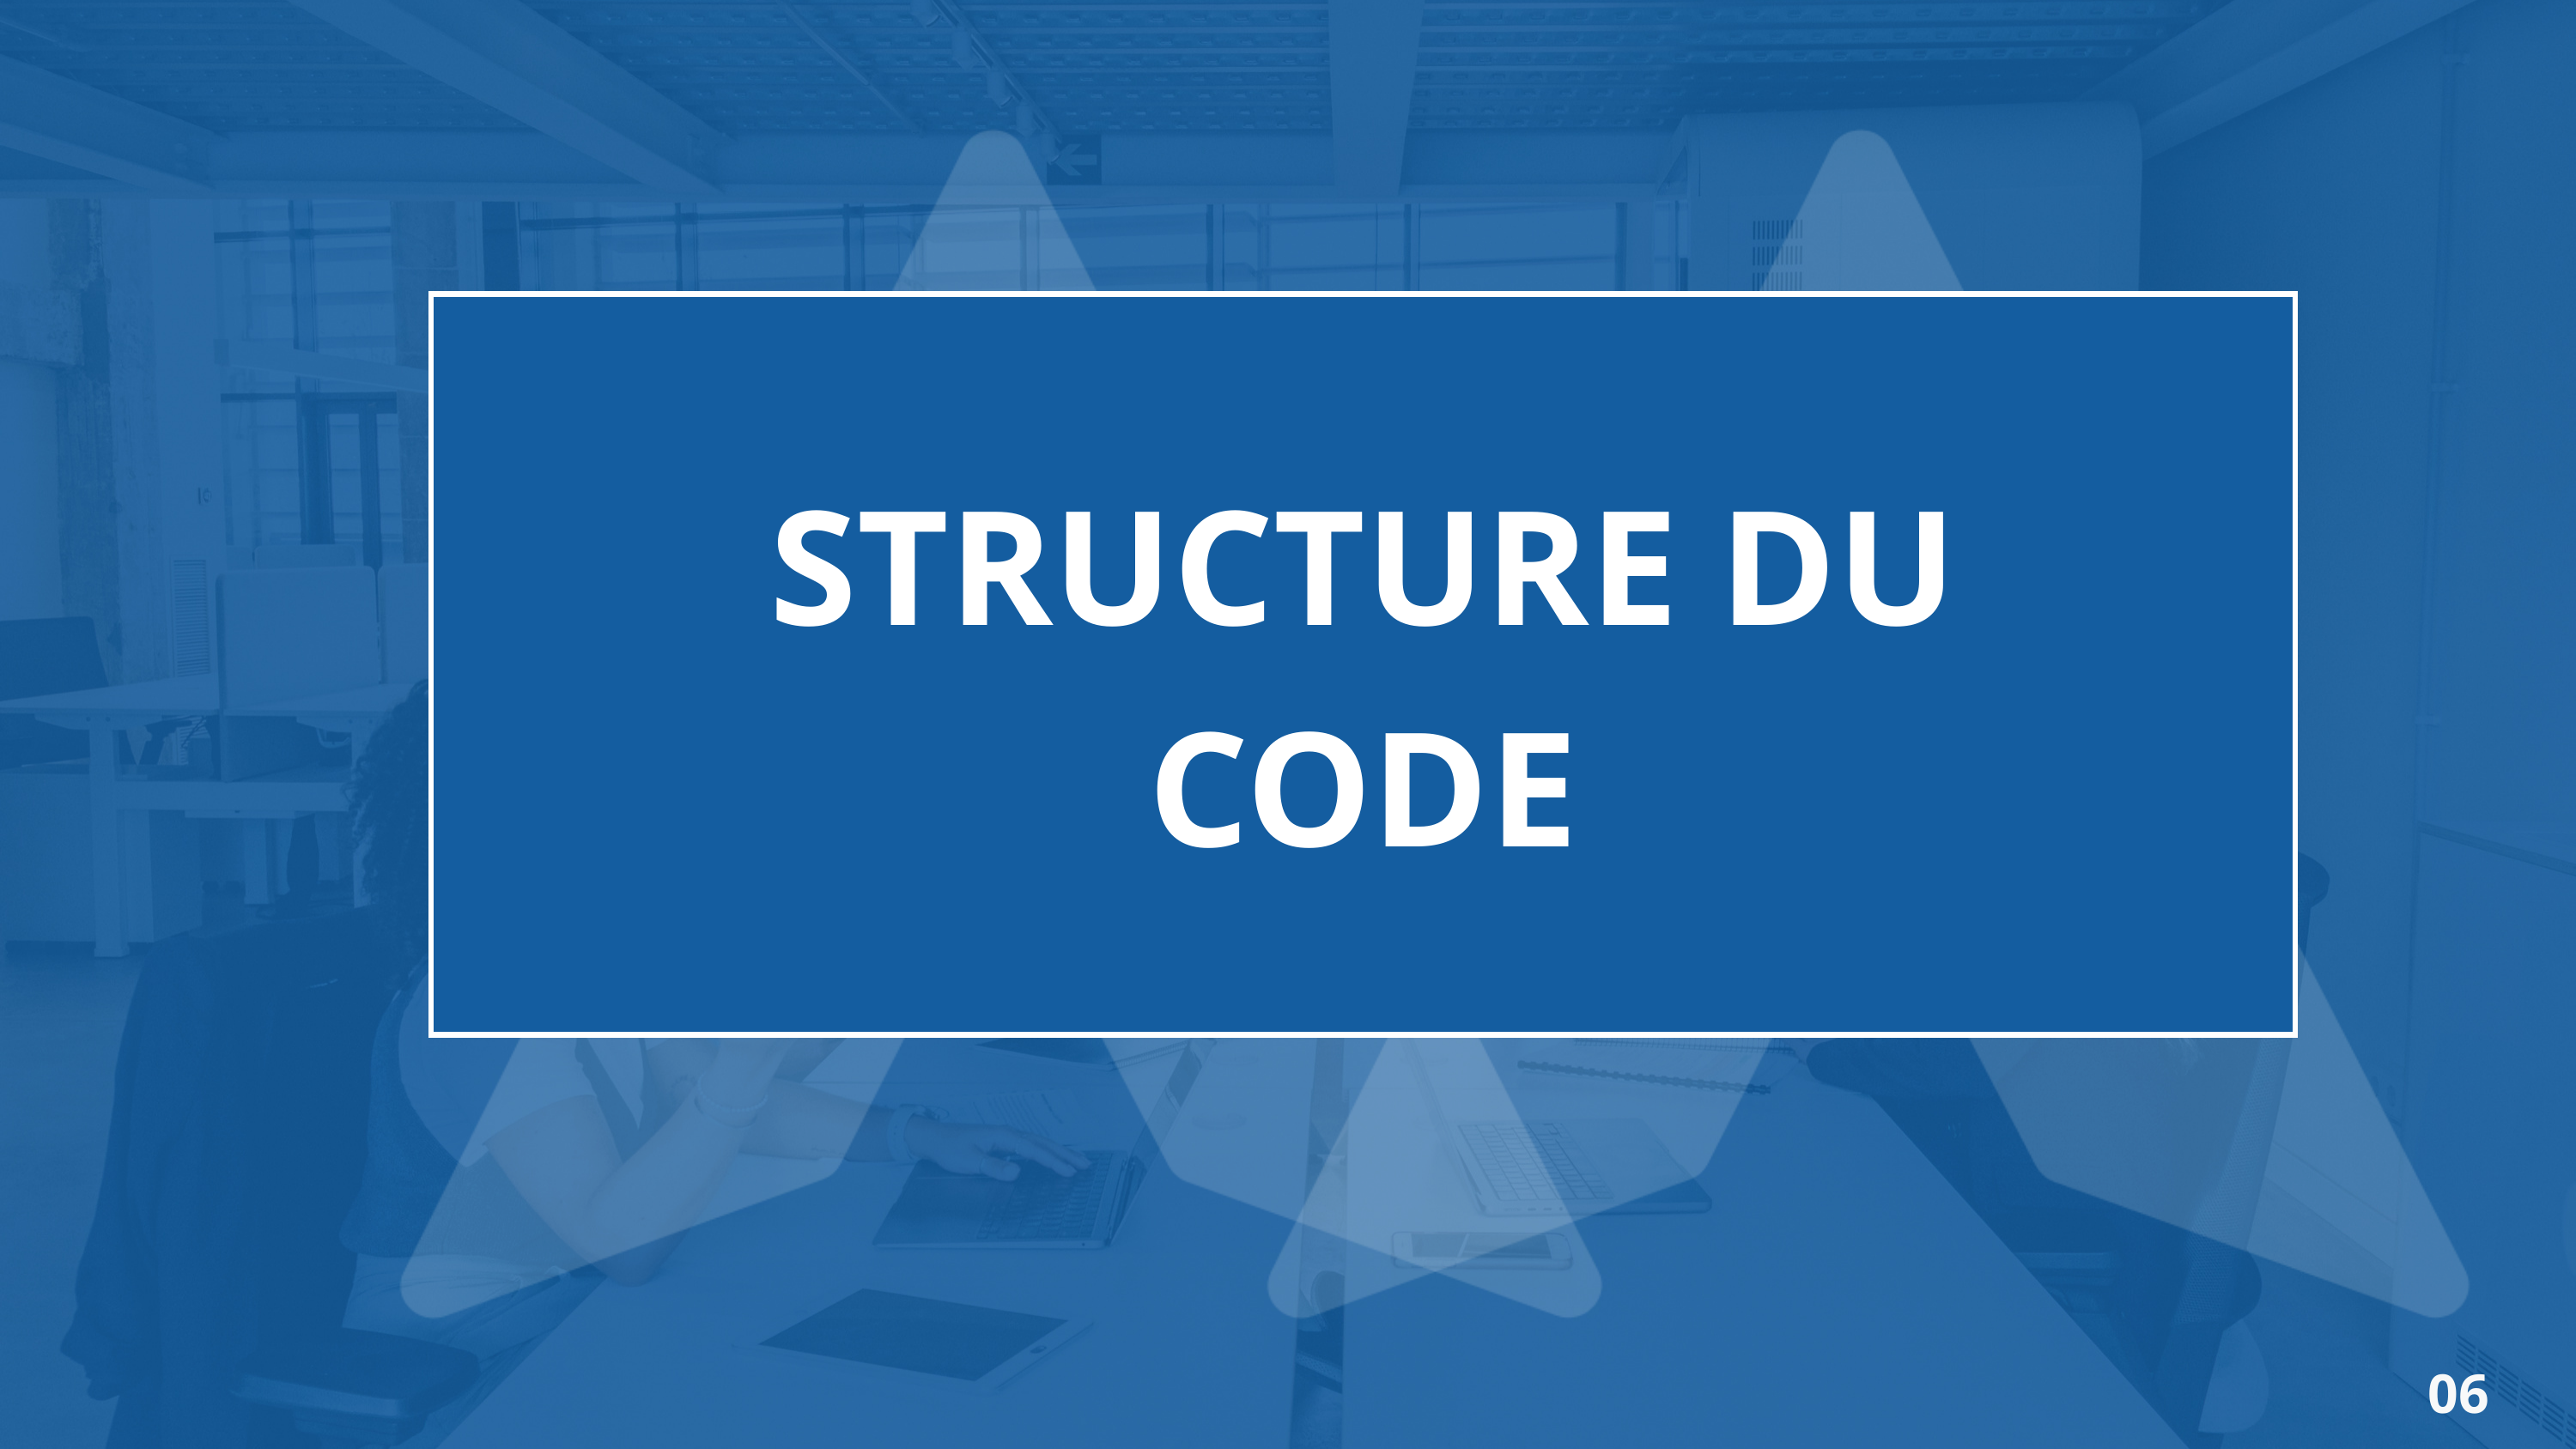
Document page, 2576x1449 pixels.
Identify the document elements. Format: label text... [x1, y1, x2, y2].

text_box 06 [2383, 1349, 2535, 1425]
text_box [0, 0, 2576, 1449]
text_box [1612, 123, 2479, 1326]
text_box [430, 273, 2296, 1035]
text_box [390, 123, 1612, 1326]
